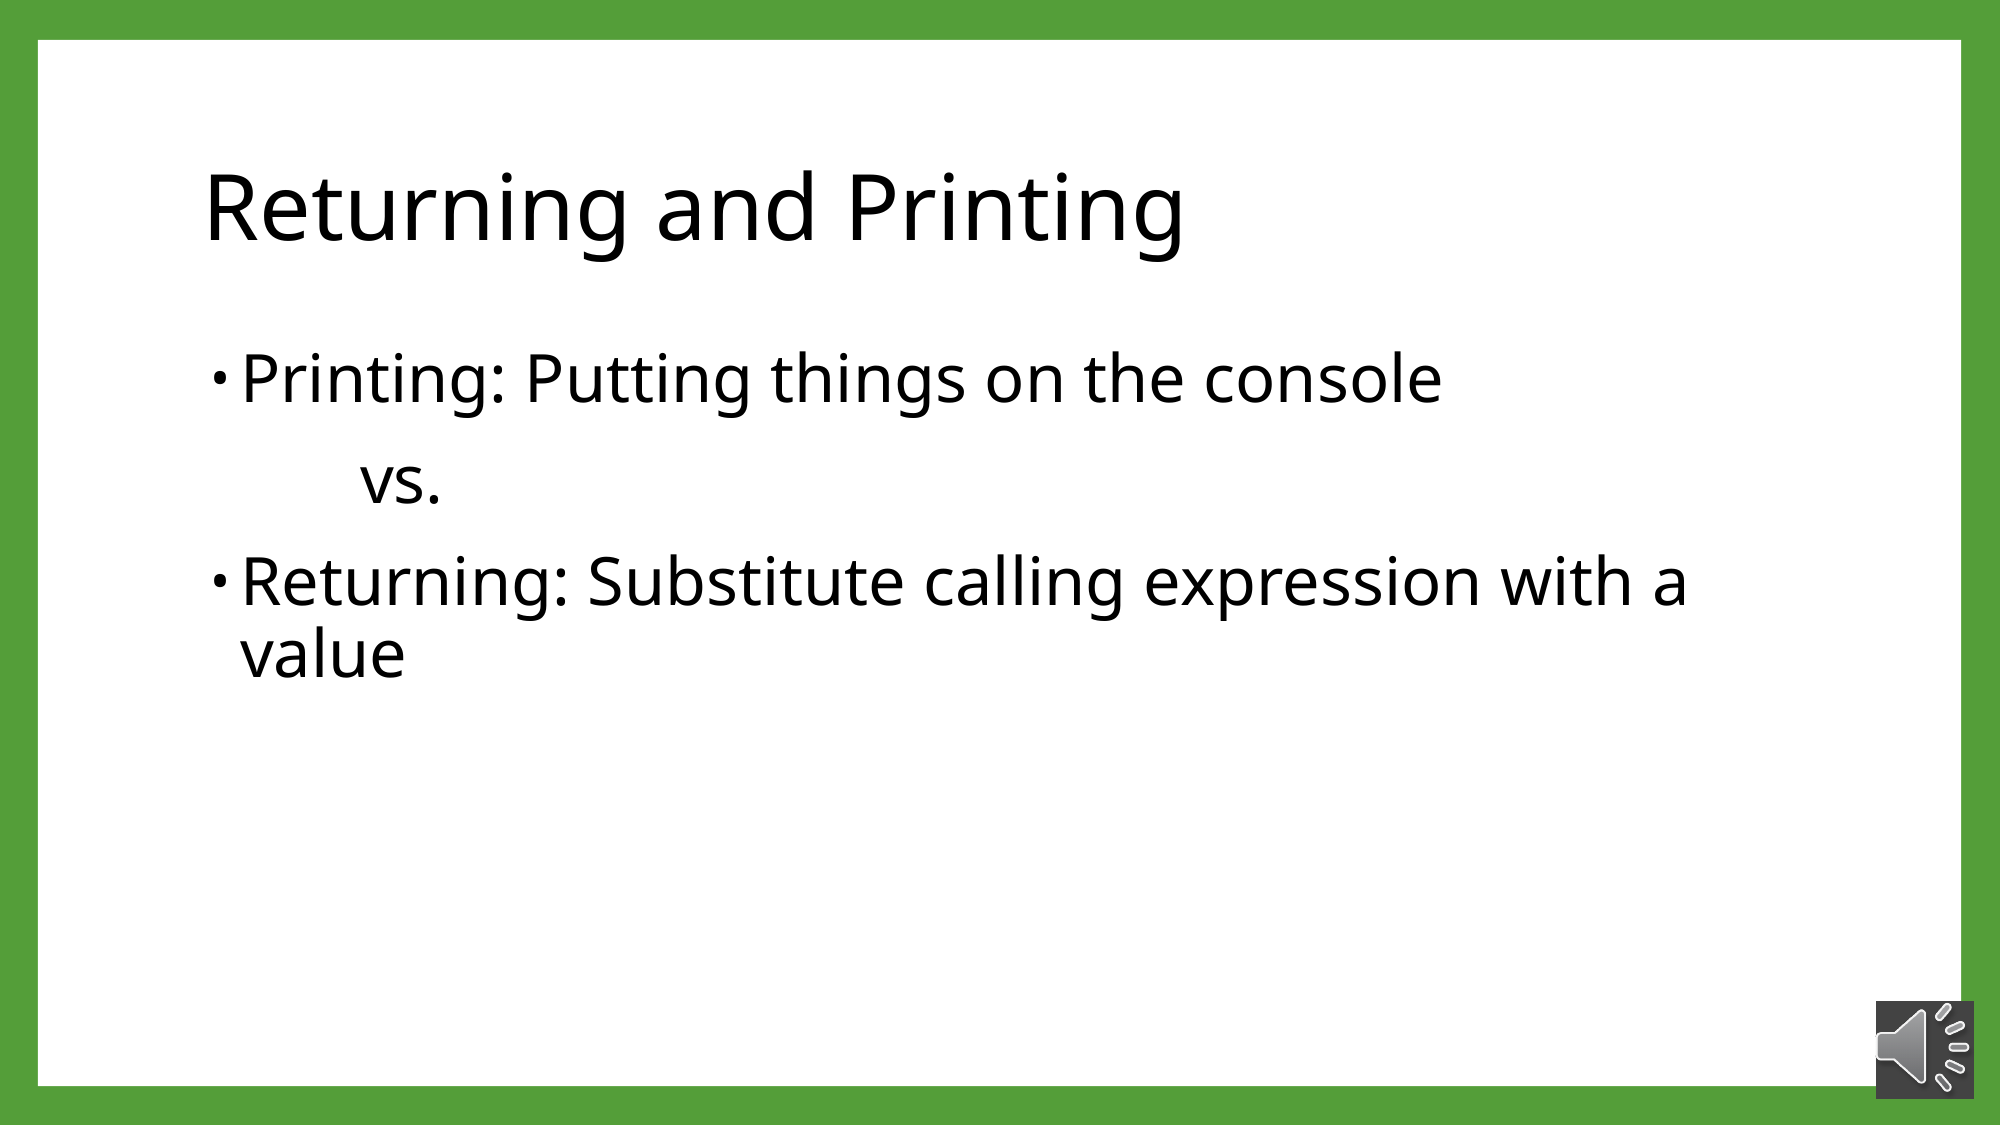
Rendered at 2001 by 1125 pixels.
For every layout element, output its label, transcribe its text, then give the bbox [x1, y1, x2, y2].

list Printing: Putting things on the console vs. Returning: Substitute calling expression with a value [187, 337, 1808, 1000]
picture [1874, 999, 1976, 1101]
title Returning and Printing [187, 99, 1808, 323]
